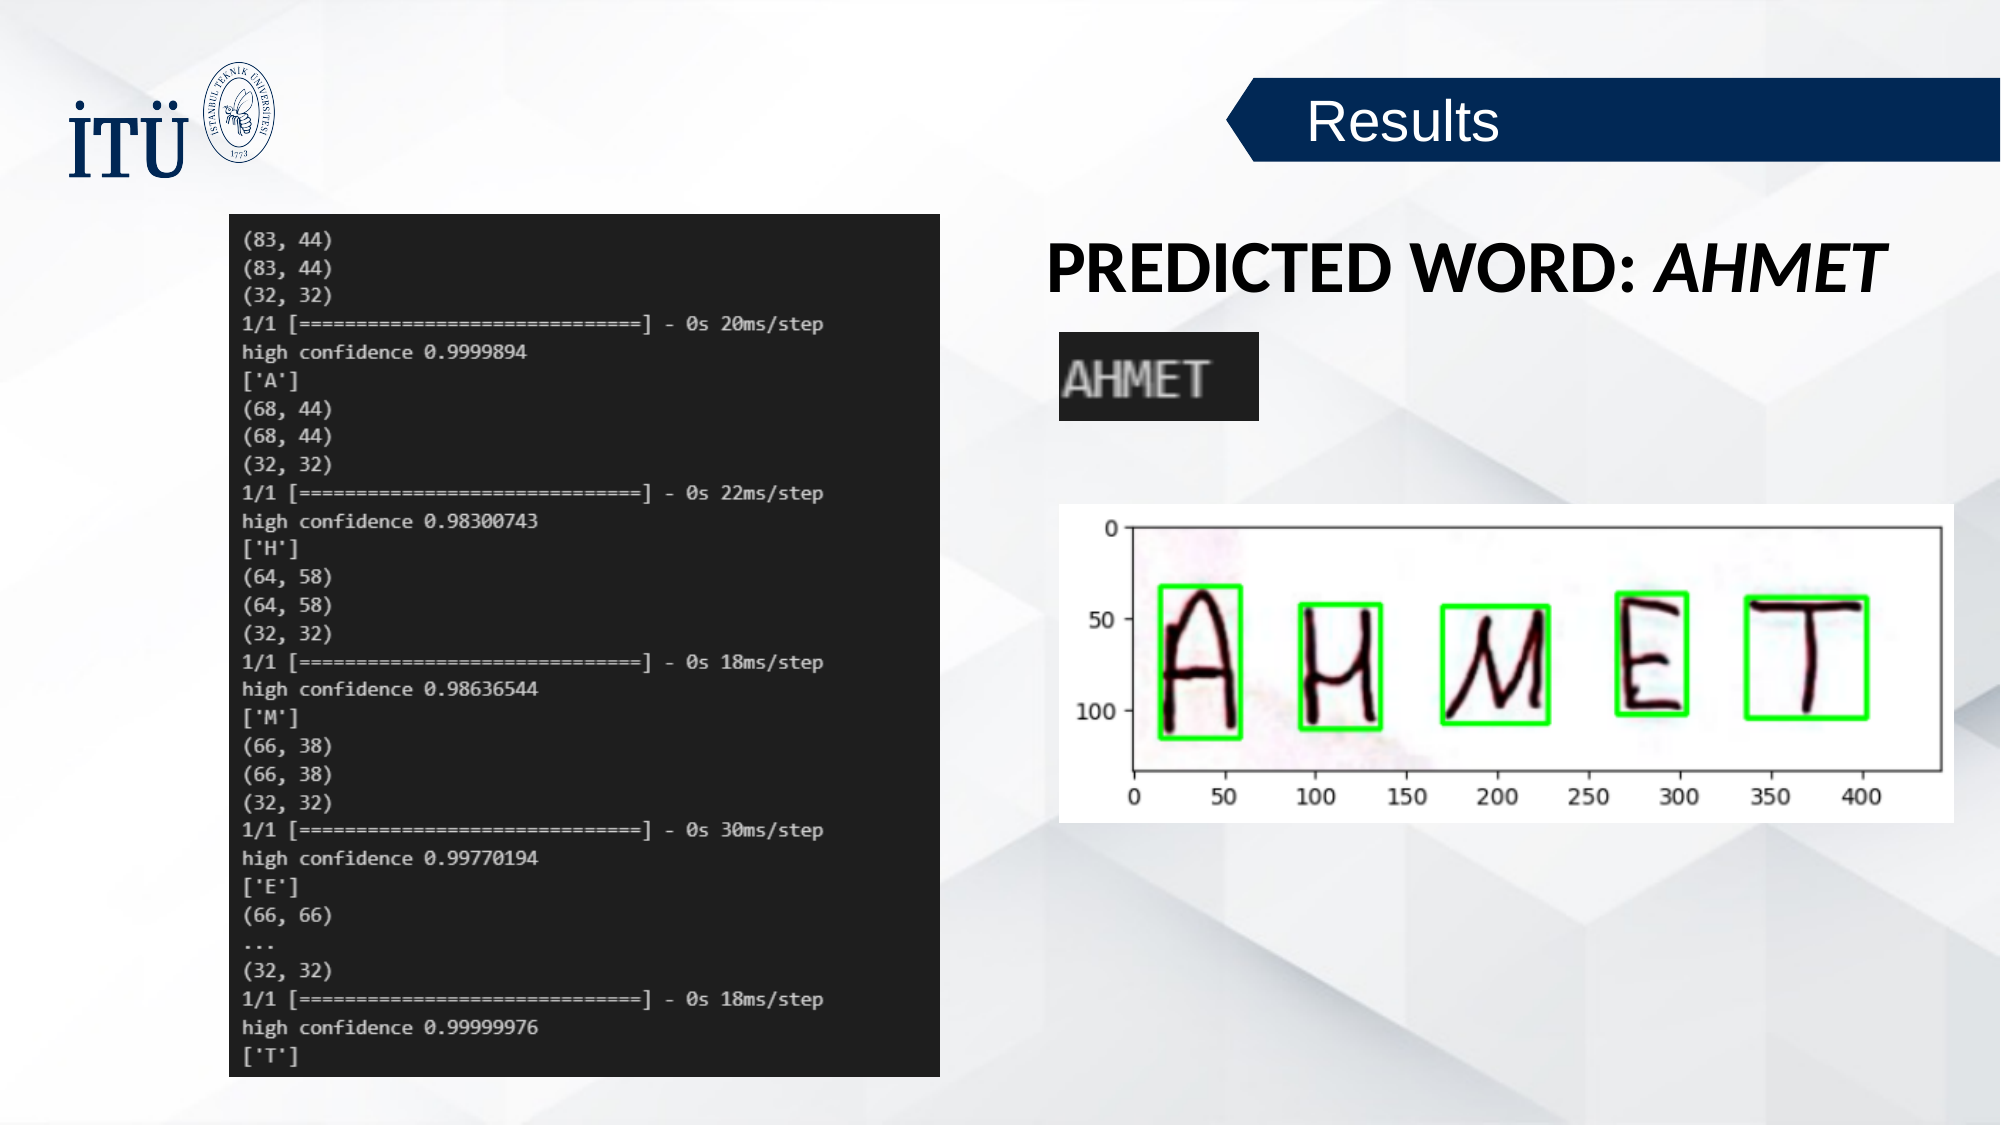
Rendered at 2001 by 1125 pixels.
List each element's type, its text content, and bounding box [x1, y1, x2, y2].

text_box Results [1291, 75, 1517, 161]
text_box PREDICTED WORD: AHMET [1031, 210, 2000, 315]
picture [0, 0, 2000, 1125]
